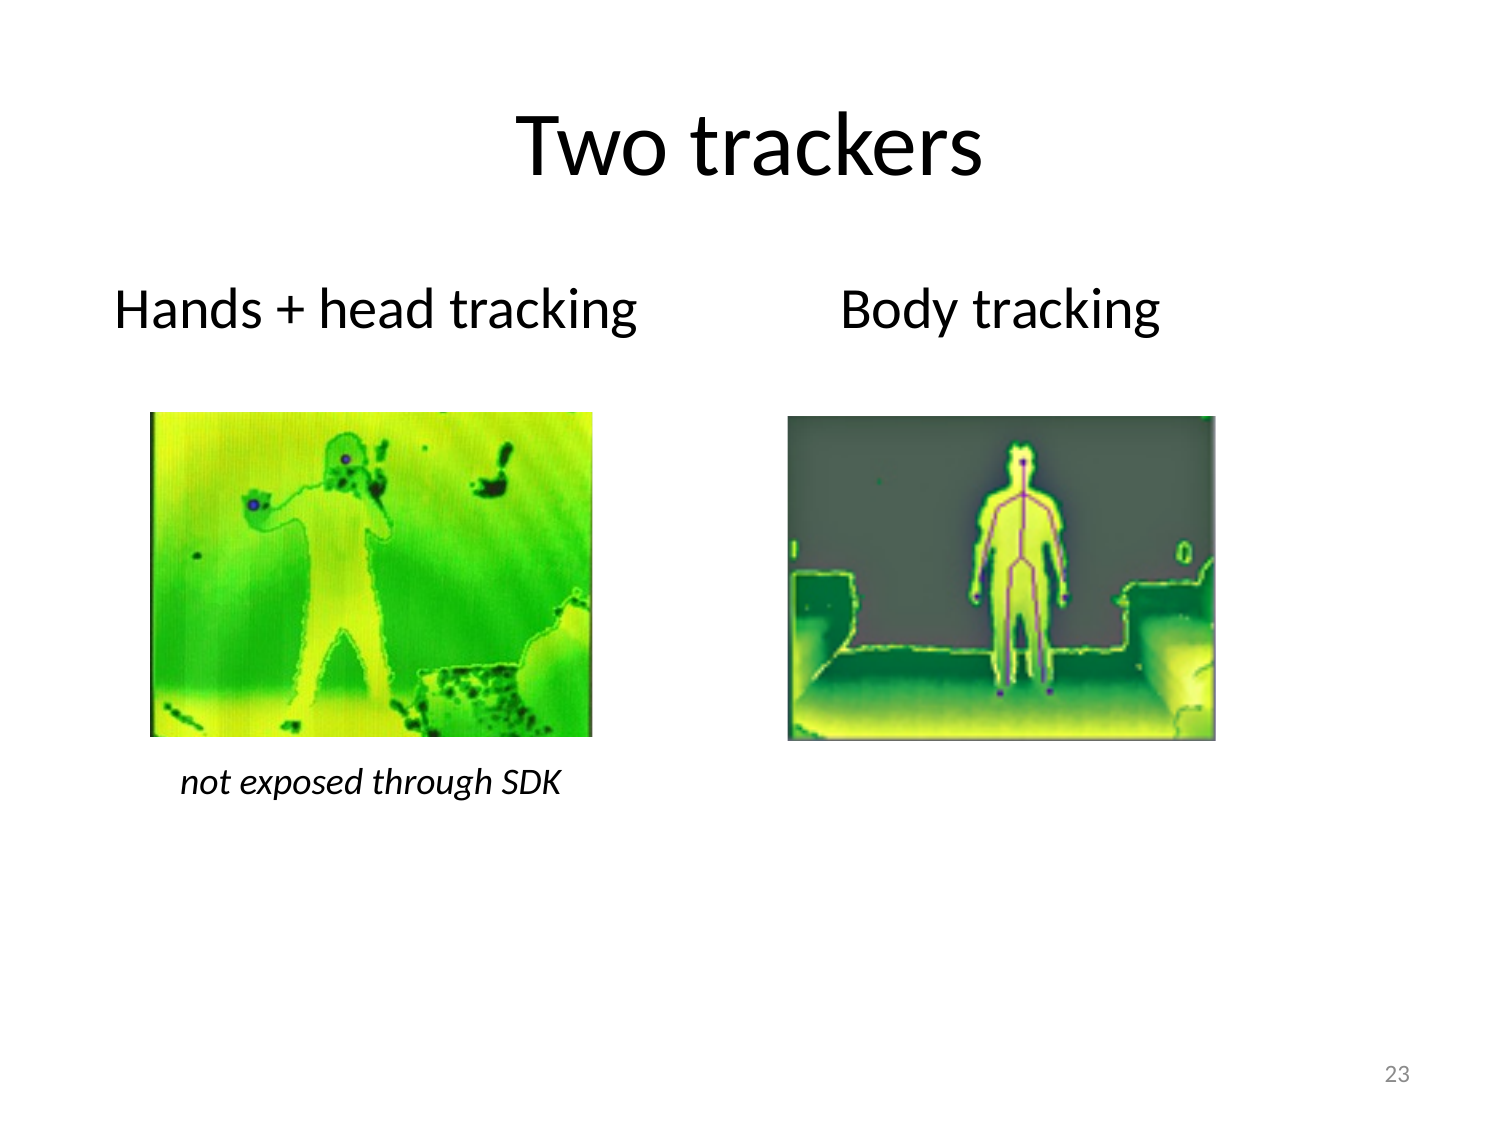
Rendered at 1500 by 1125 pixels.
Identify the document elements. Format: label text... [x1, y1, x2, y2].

slide_number 23 [1074, 1042, 1425, 1103]
text_box not exposed through SDK [165, 749, 577, 810]
picture [149, 412, 593, 737]
list Hands + head tracking [99, 262, 738, 1005]
title Two trackers [75, 45, 1425, 233]
picture [787, 416, 1216, 742]
list Body tracking [825, 262, 1425, 1005]
